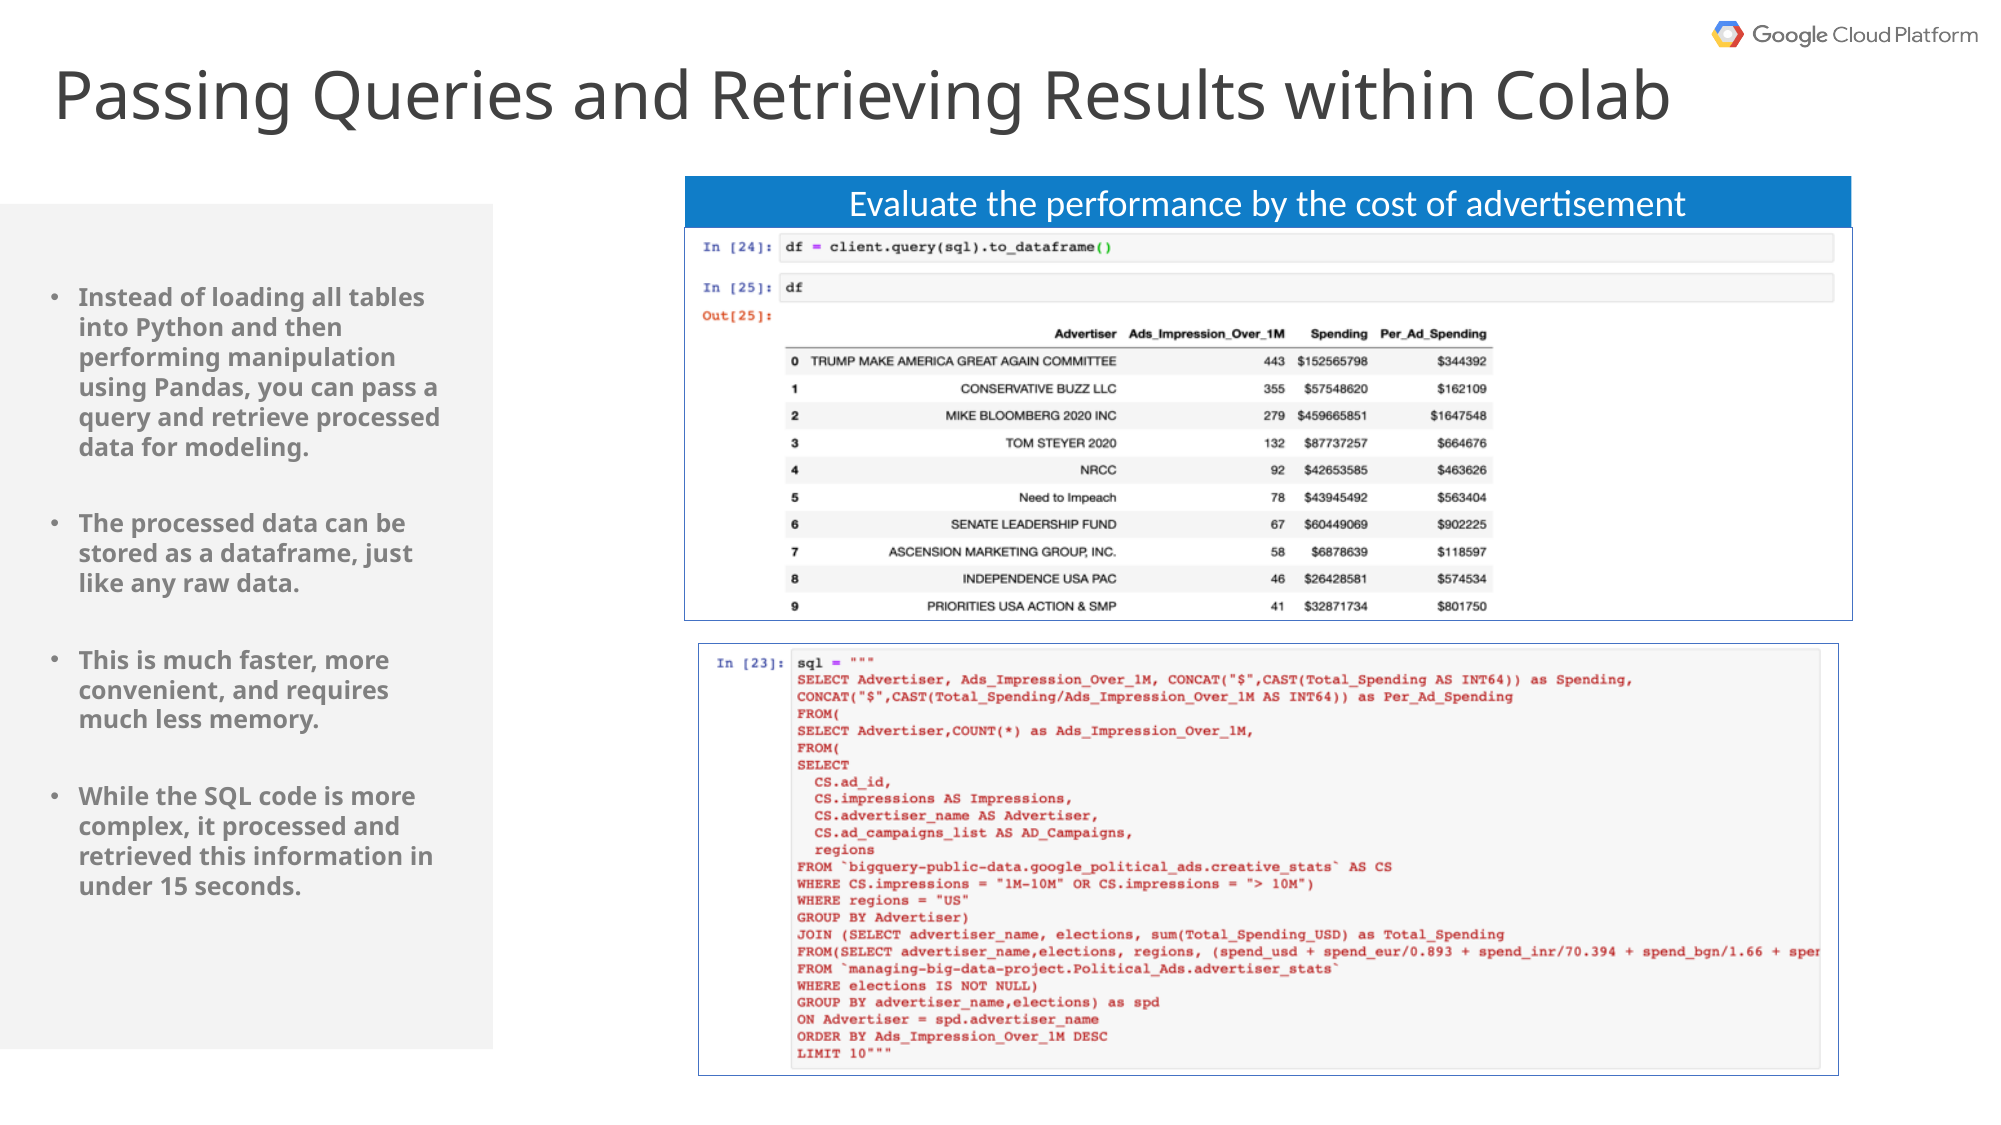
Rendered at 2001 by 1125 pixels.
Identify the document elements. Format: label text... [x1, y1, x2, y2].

picture [1708, 18, 1980, 50]
list Instead of loading all tables into Python and then performing manipulation using Pandas, you can pass a query and retrieve processed data for modeling. The processed data can be stored as a dataframe, just like any raw data. This is much faster, more convenient, and requires much less memory. While the SQL code is more complex, it processed and retrieved this information in under 15 seconds. [35, 228, 472, 1008]
picture [698, 643, 1839, 1076]
text_box Evaluate the performance by the cost of advertisement [684, 175, 1853, 227]
text_box Passing Queries and Retrieving Results within Colab [13, 73, 1757, 133]
picture [684, 227, 1853, 621]
